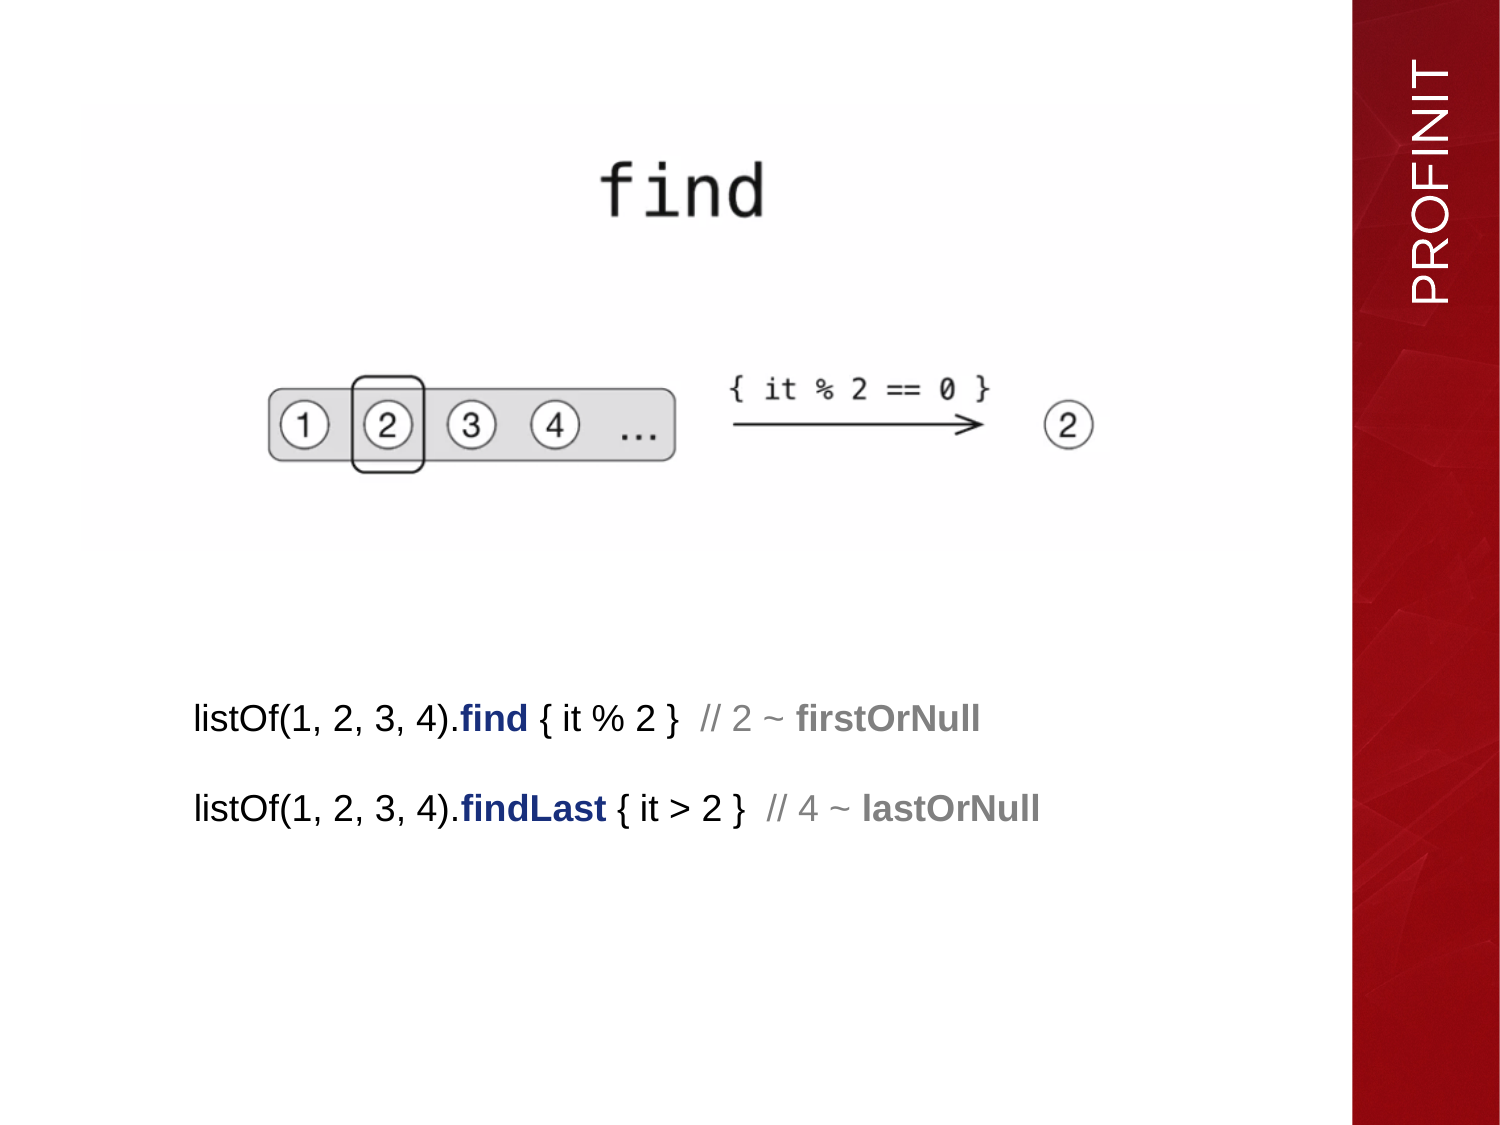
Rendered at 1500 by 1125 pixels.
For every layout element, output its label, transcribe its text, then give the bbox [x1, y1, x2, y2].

picture [81, 104, 1260, 551]
text_box listOf(1, 2, 3, 4).find { it % 2 } // 2 ~ firstOrNull listOf(1, 2, 3, 4).findLast { it > 2 } // 4 ~ lastOrNull [105, 654, 1170, 869]
picture [1352, 0, 1500, 1125]
